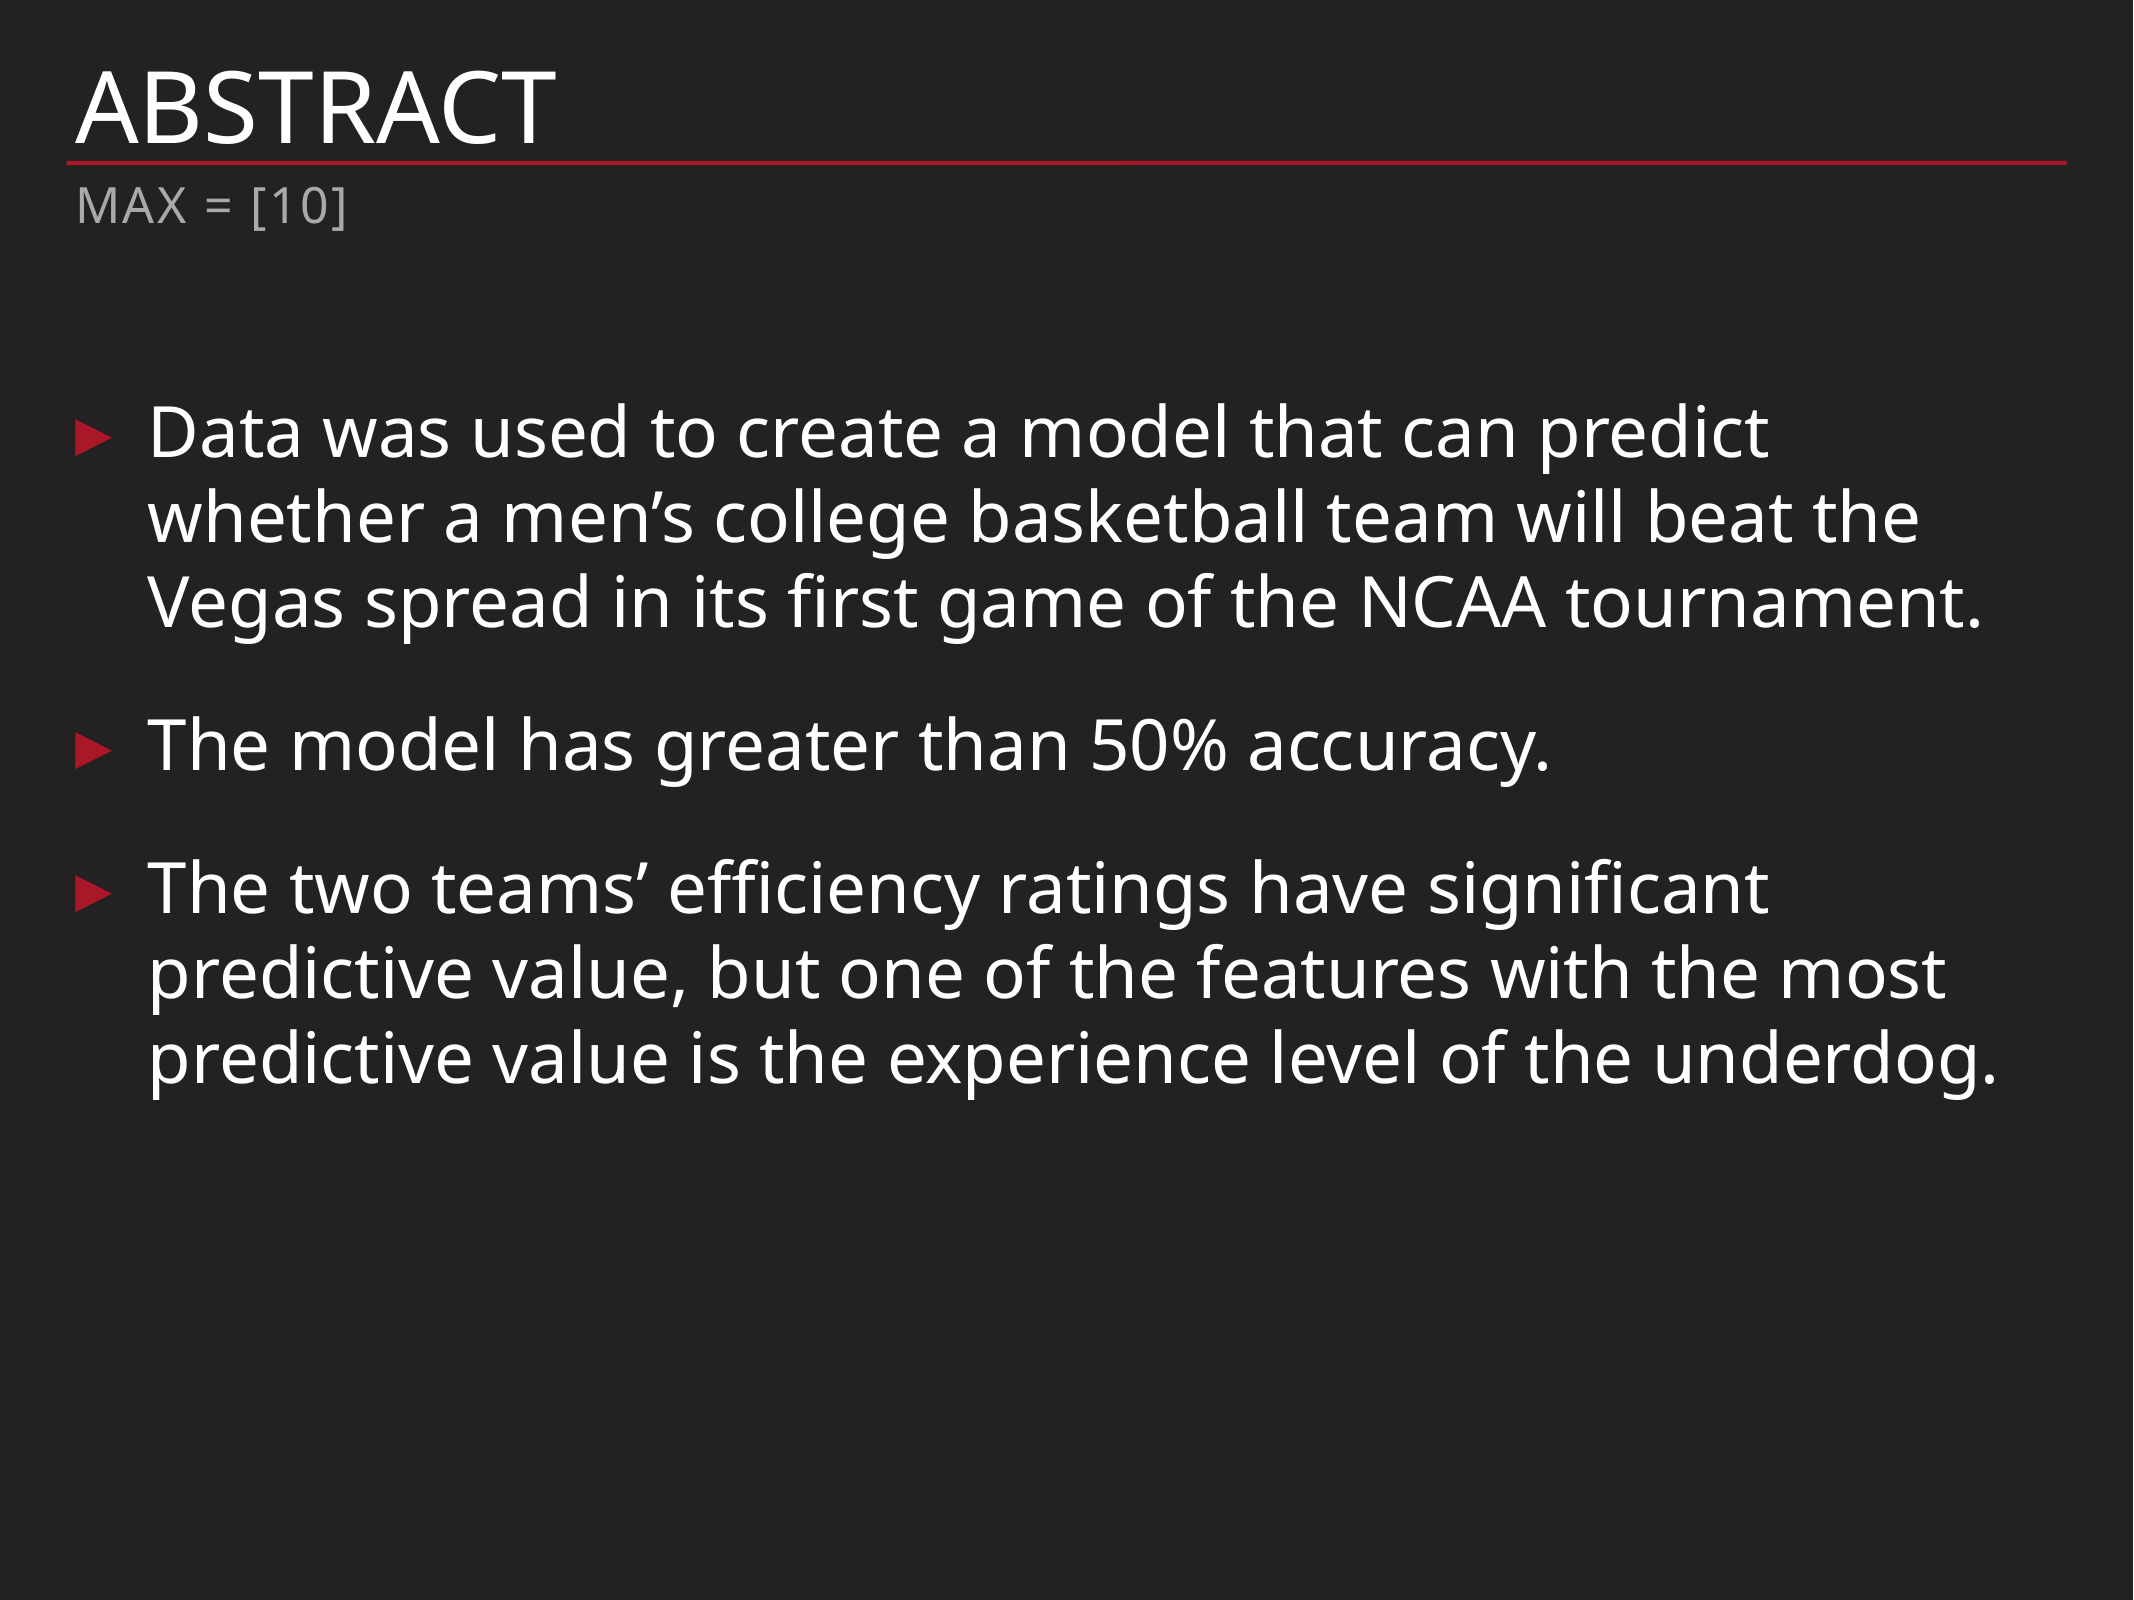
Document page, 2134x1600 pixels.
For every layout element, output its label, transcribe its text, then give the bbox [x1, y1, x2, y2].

list Data was used to create a model that can predict whether a men’s college basketball team will beat the Vegas spread in its first game of the NCAA tournament. The model has greater than 50% accuracy. The two teams’ efficiency ratings have significant predictive value, but one of the features with the most predictive value is the experience level of the underdog. [66, 377, 2068, 1381]
text_box Max = [10] [66, 177, 1900, 242]
title Abstract [66, 57, 2068, 178]
